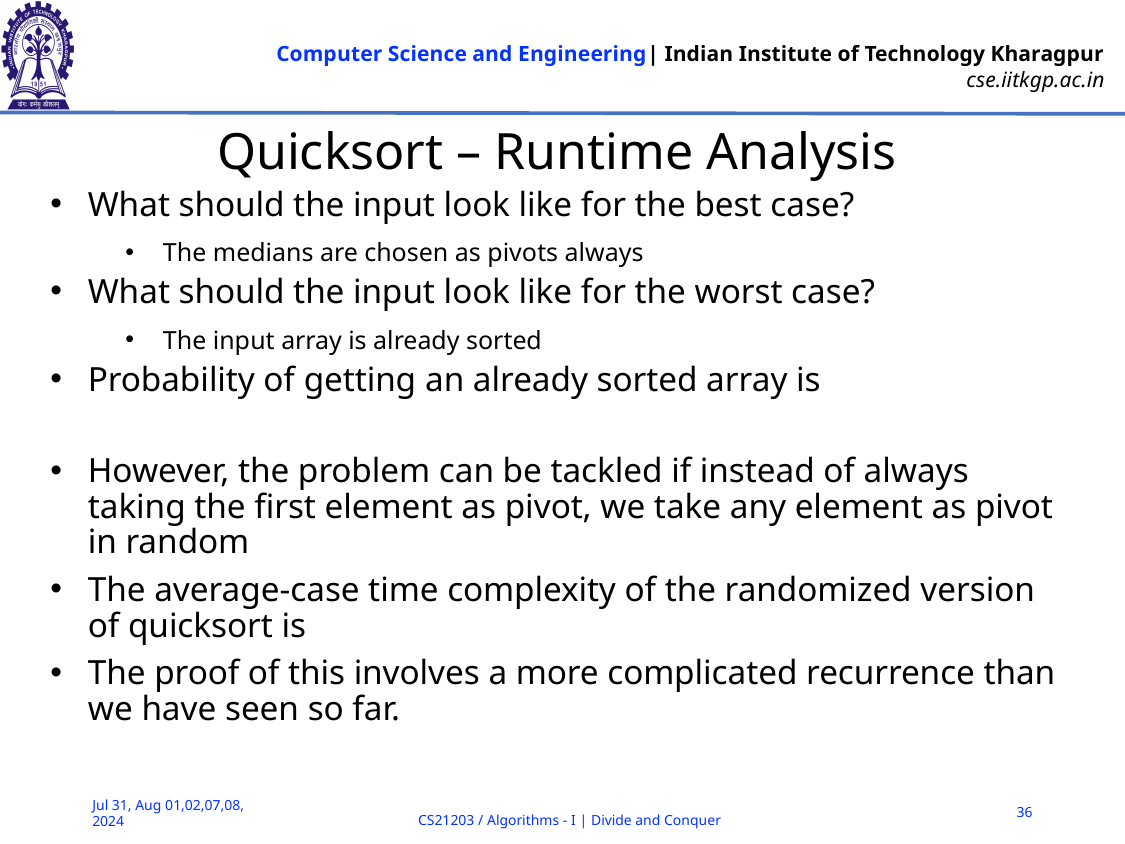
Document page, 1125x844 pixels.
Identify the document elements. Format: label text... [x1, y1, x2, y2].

title Quicksort – Runtime Analysis [35, 78, 1078, 221]
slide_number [77, 798, 236, 844]
footer CS21203 / Algorithms - I | Divide and Conquer [236, 798, 904, 844]
picture [1, 1, 74, 110]
slide_number 36 [992, 790, 1048, 836]
